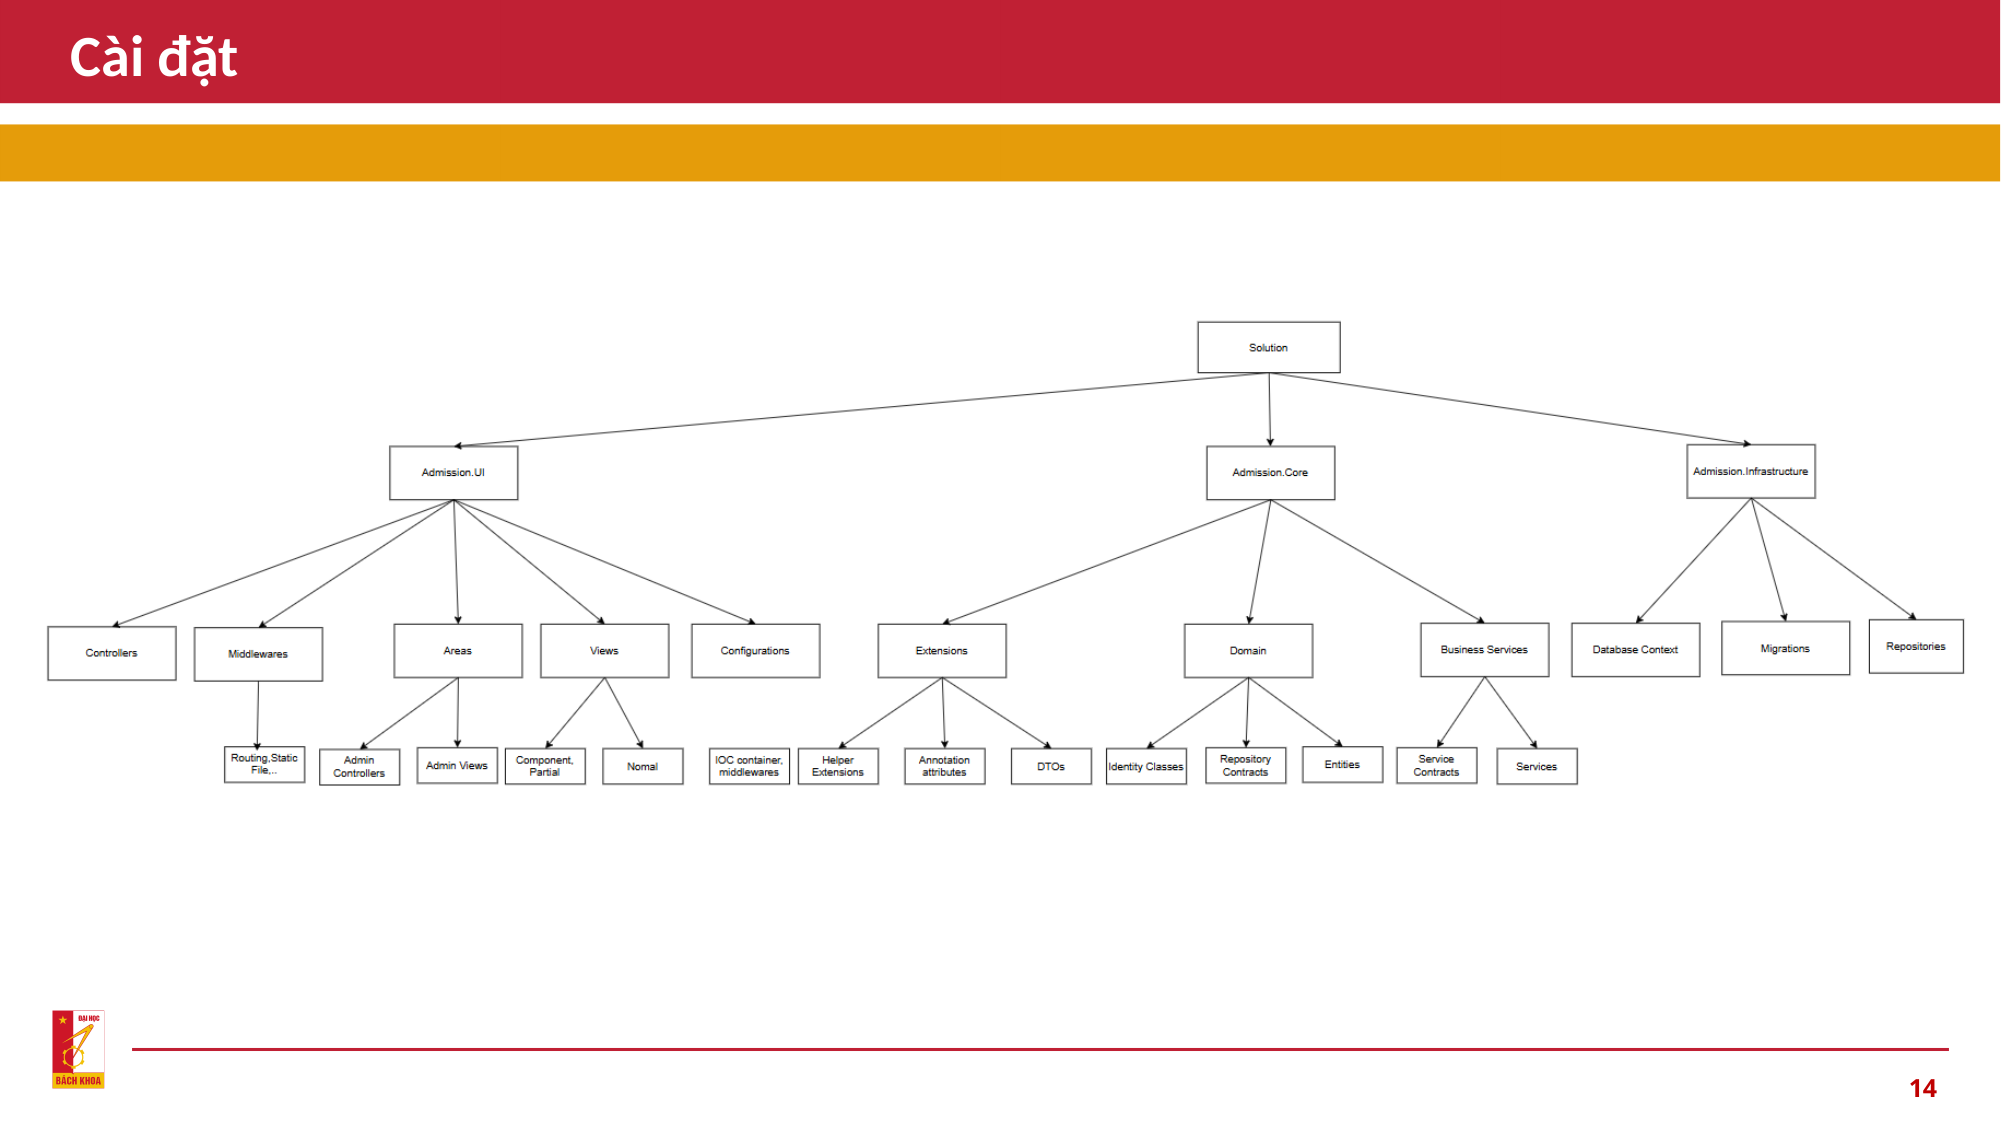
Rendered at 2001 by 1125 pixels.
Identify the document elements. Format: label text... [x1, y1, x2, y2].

picture [0, 0, 2001, 1125]
slide_number 14 [1502, 1065, 1953, 1125]
title Cài đặt [55, 18, 1945, 90]
